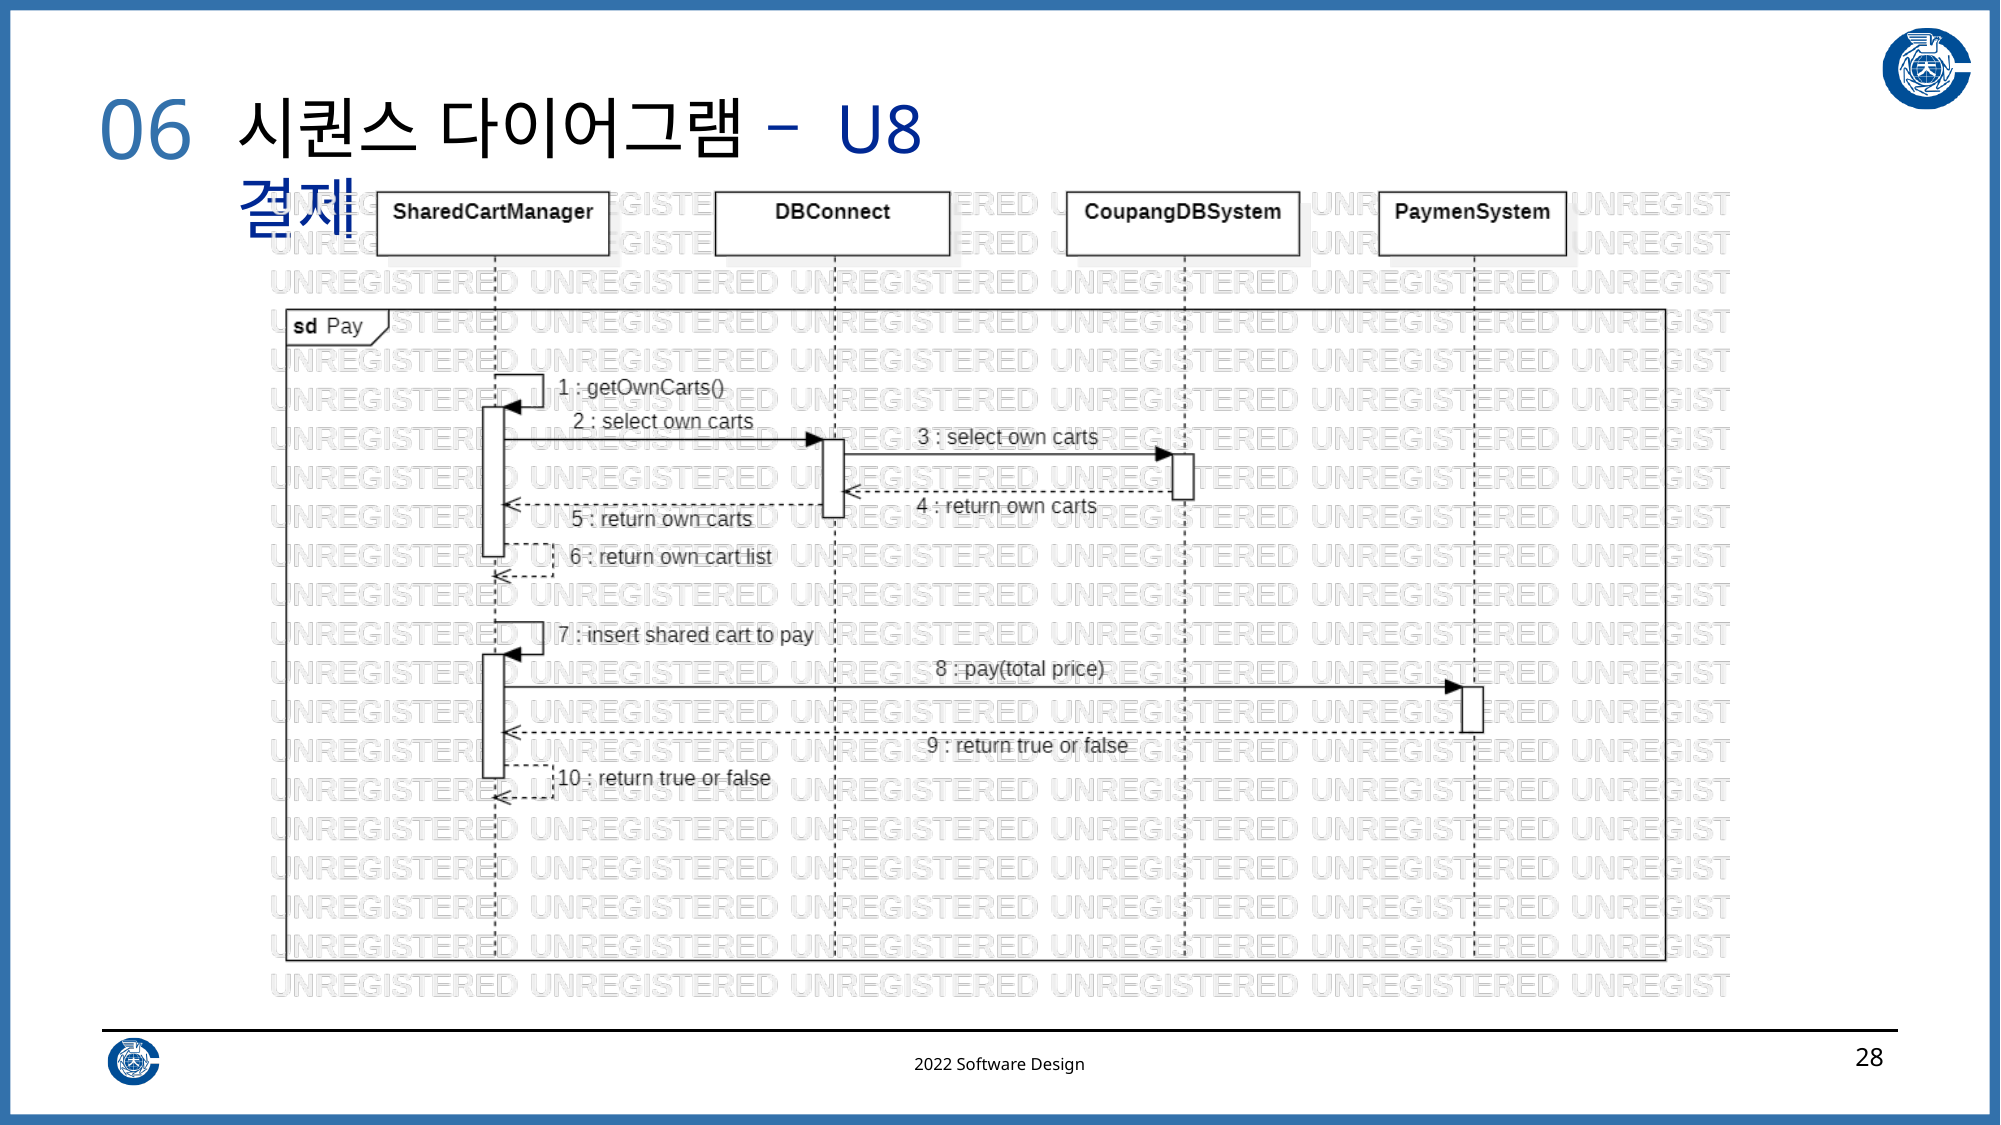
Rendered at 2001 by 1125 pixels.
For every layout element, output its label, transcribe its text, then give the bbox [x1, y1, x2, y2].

text_box [0, 0, 2000, 1125]
text_box 시퀀스 다이어그램 – U8 결제 [236, 86, 1066, 247]
text_box 06 [98, 76, 250, 177]
picture [1866, 18, 1985, 116]
picture [98, 1032, 167, 1089]
picture [270, 176, 1730, 1025]
